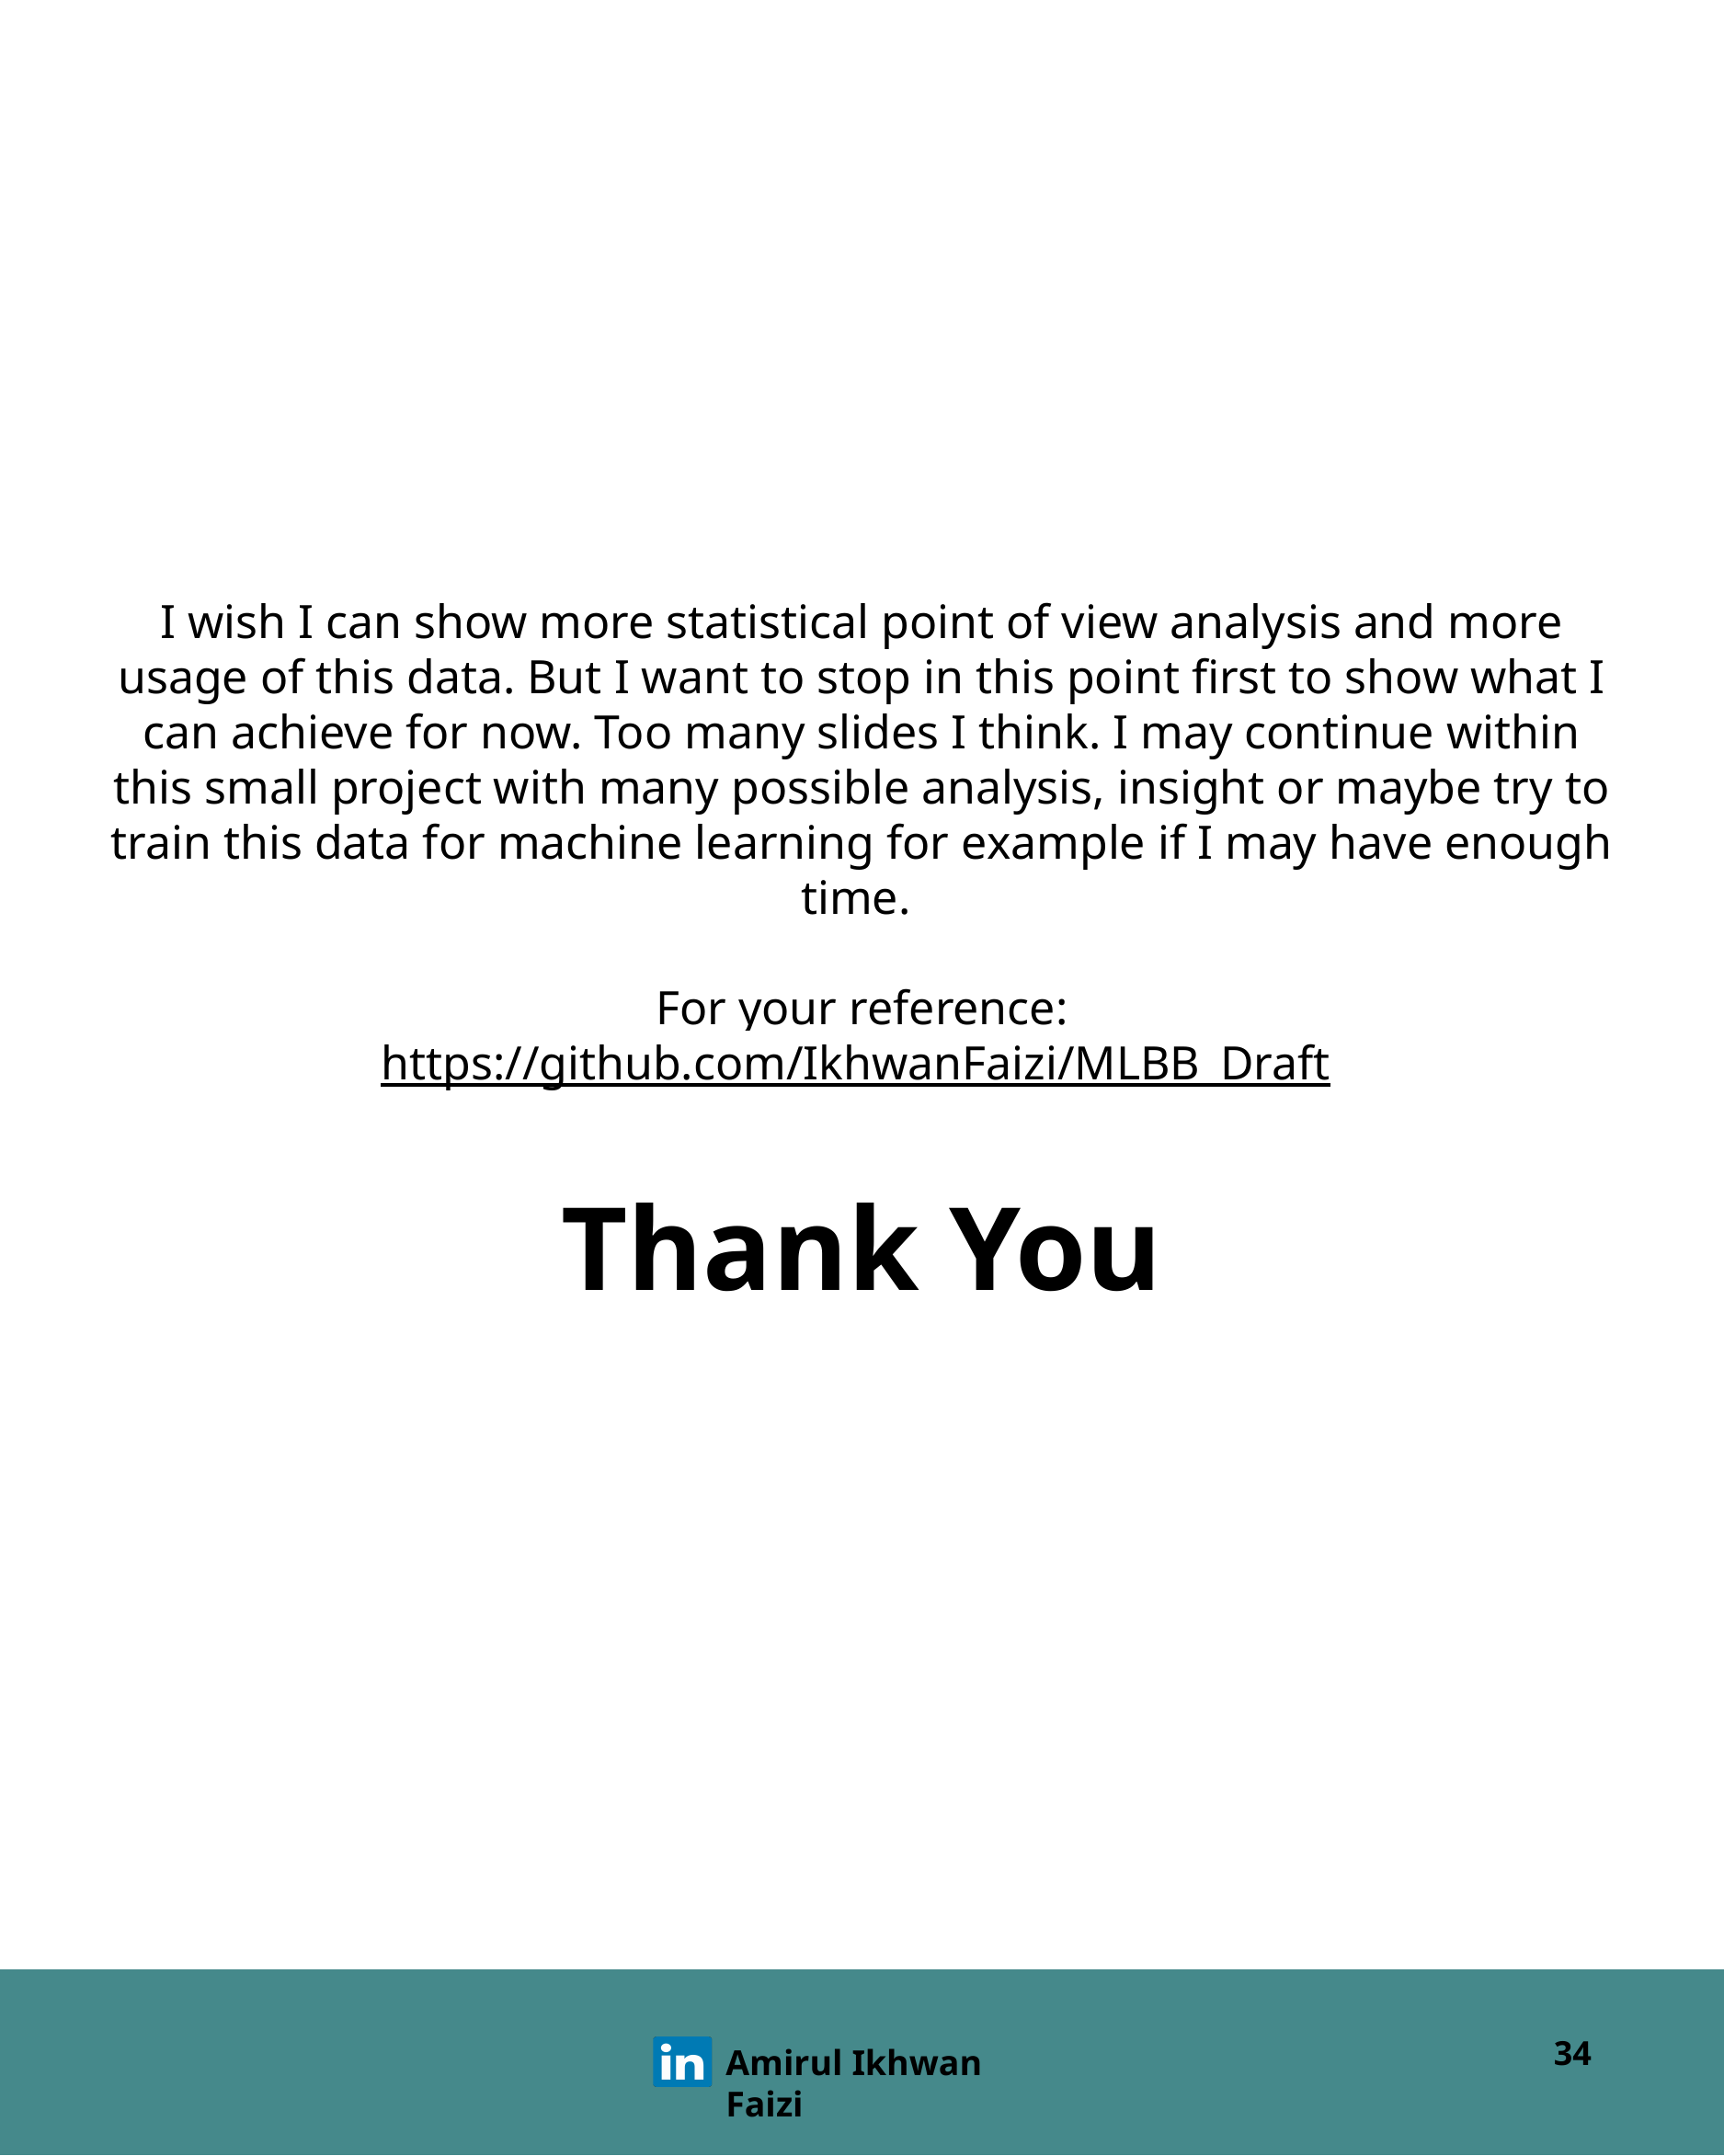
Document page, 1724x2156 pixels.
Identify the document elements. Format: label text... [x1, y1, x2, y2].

text_box Thank You [367, 1103, 1357, 1497]
text_box I wish I can show more statistical point of view analysis and more usage of this data. But I want to stop in this point first to show what I can achieve for now. Too many slides I think. I may continue within this small project with many possible analysis, insight or maybe try to train this data for machine learning for example if I may have enough time. For your reference: https://github.com/IkhwanFaizi/MLBB_Draft [85, 585, 1639, 1103]
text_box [653, 2034, 1071, 2091]
slide_number 34 [1217, 1997, 1606, 2113]
text_box [0, 1969, 1724, 2155]
